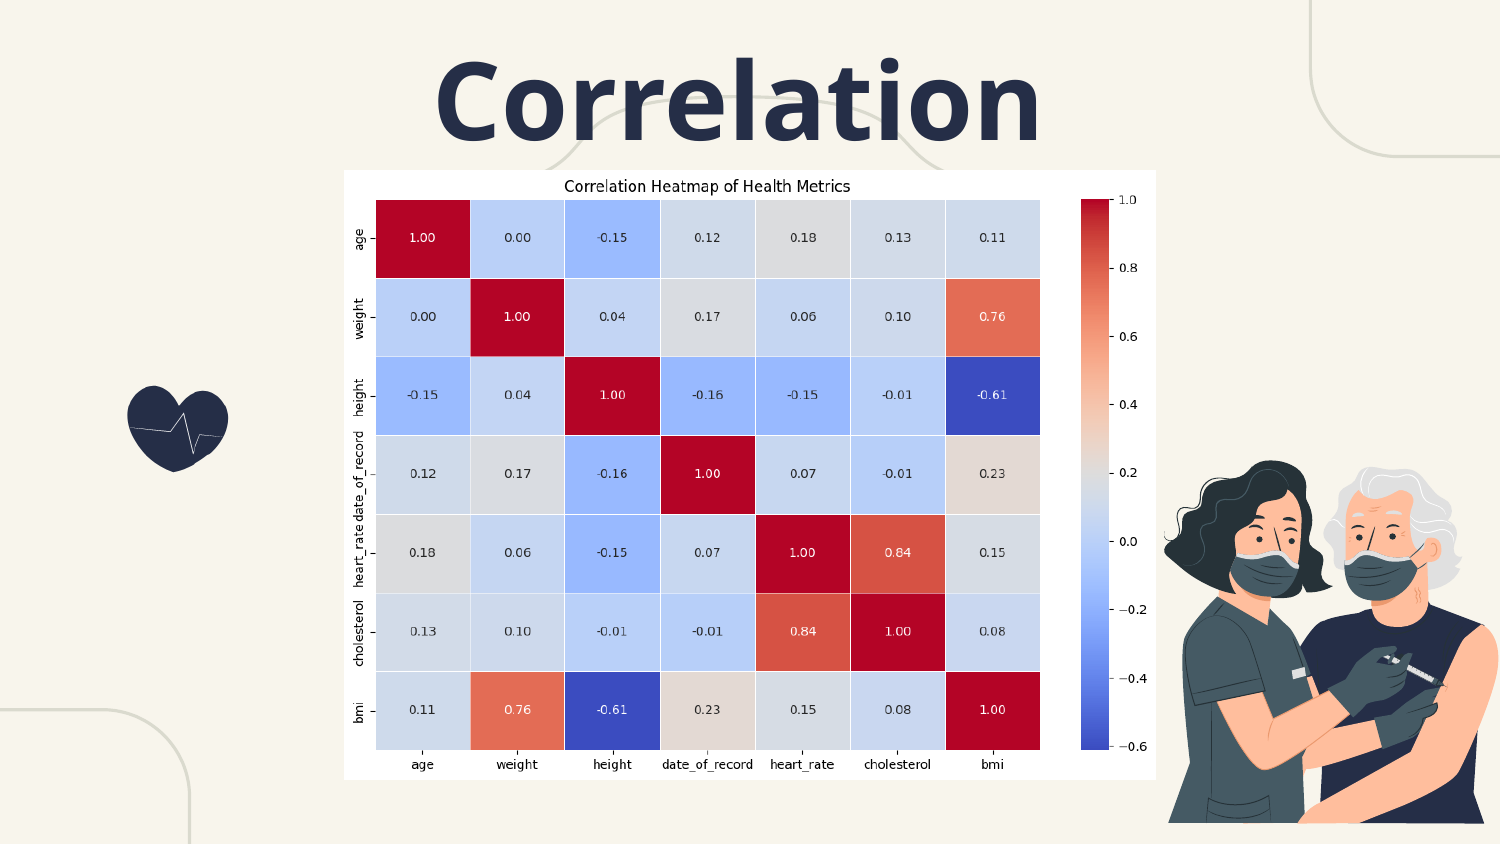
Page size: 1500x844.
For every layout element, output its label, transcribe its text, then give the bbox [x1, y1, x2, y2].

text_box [1163, 460, 1499, 824]
picture [344, 170, 1156, 781]
picture [81, 333, 262, 510]
title Correlation [313, 9, 1164, 185]
